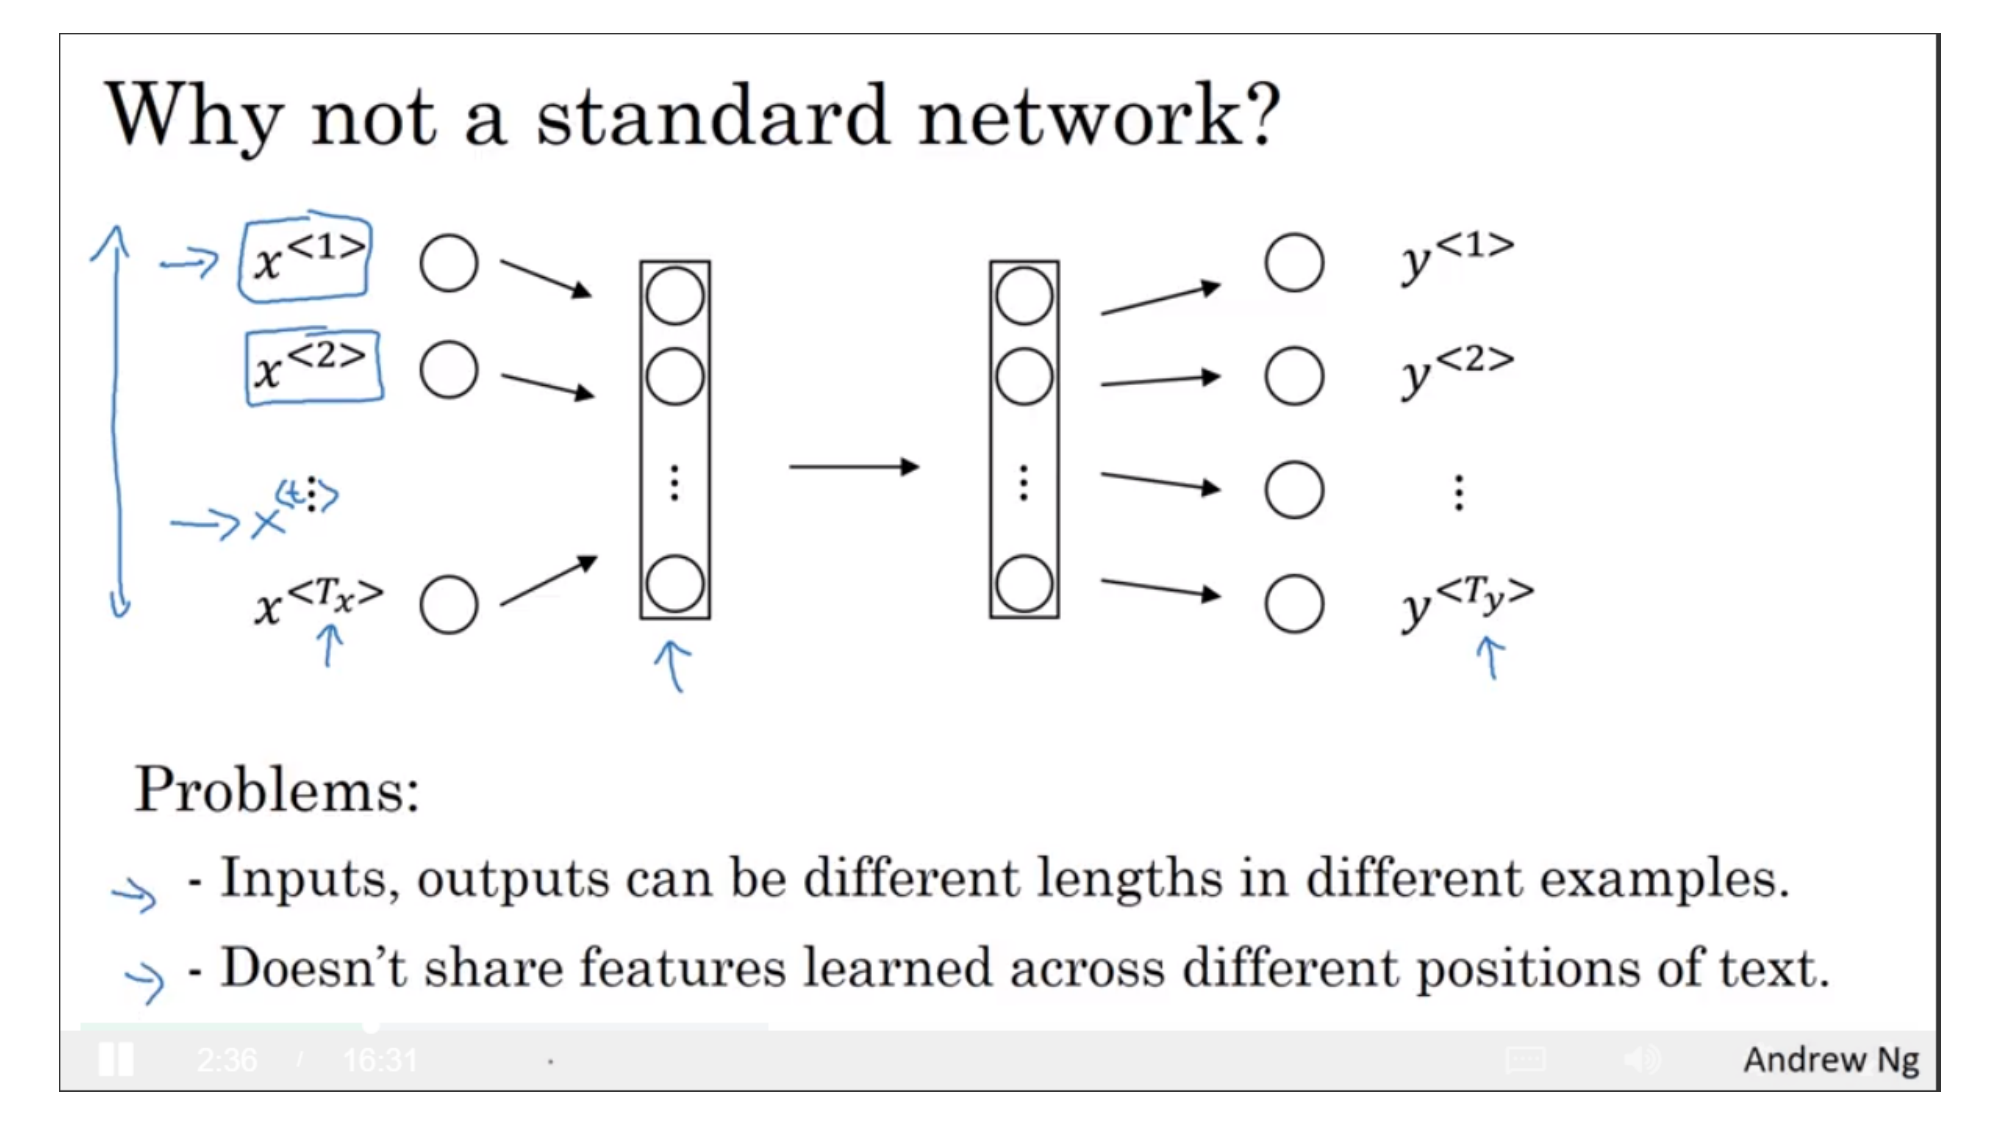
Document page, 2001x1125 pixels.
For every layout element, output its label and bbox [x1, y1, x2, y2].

picture [59, 33, 1941, 1092]
